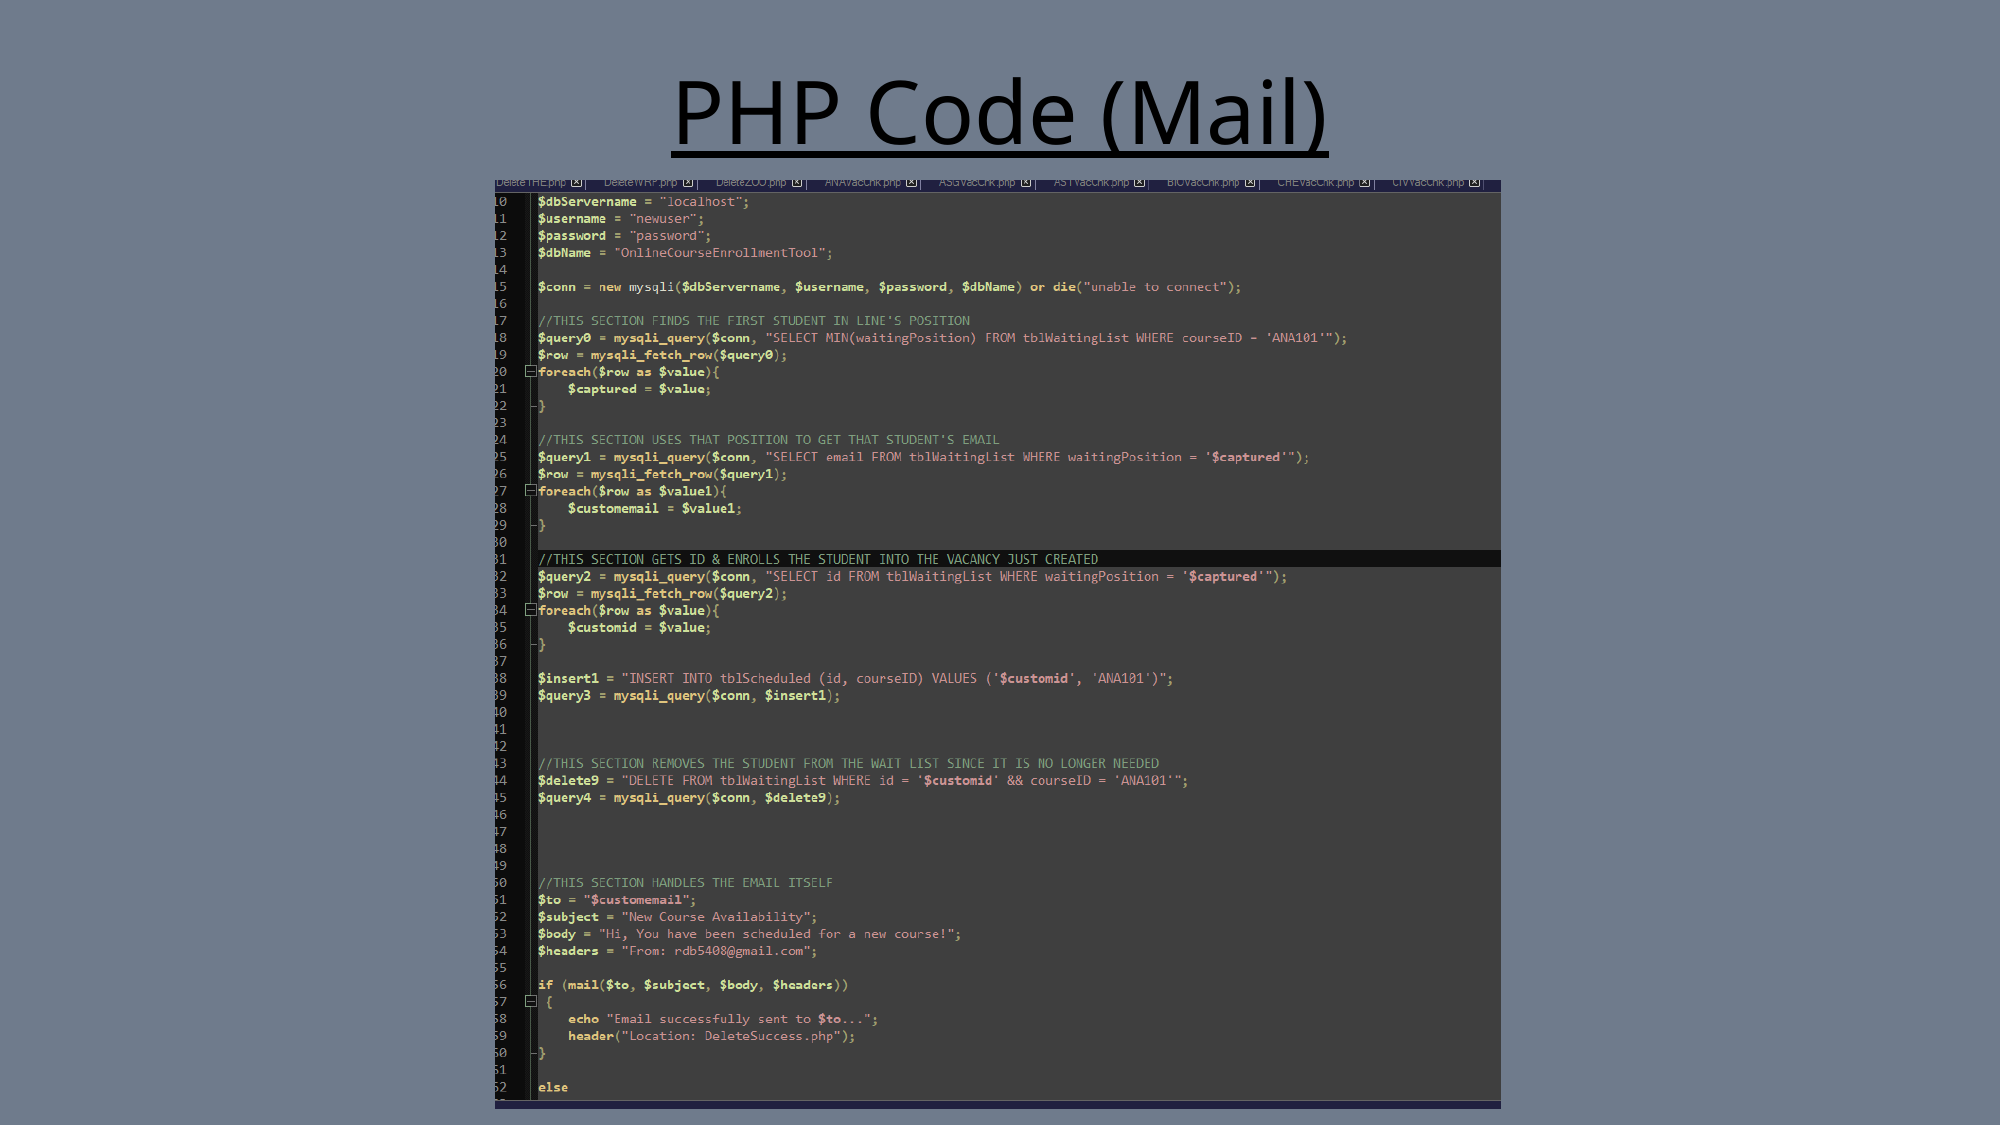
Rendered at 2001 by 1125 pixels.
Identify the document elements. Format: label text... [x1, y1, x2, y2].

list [495, 180, 1502, 1110]
title PHP Code (Mail) [137, 59, 1863, 278]
